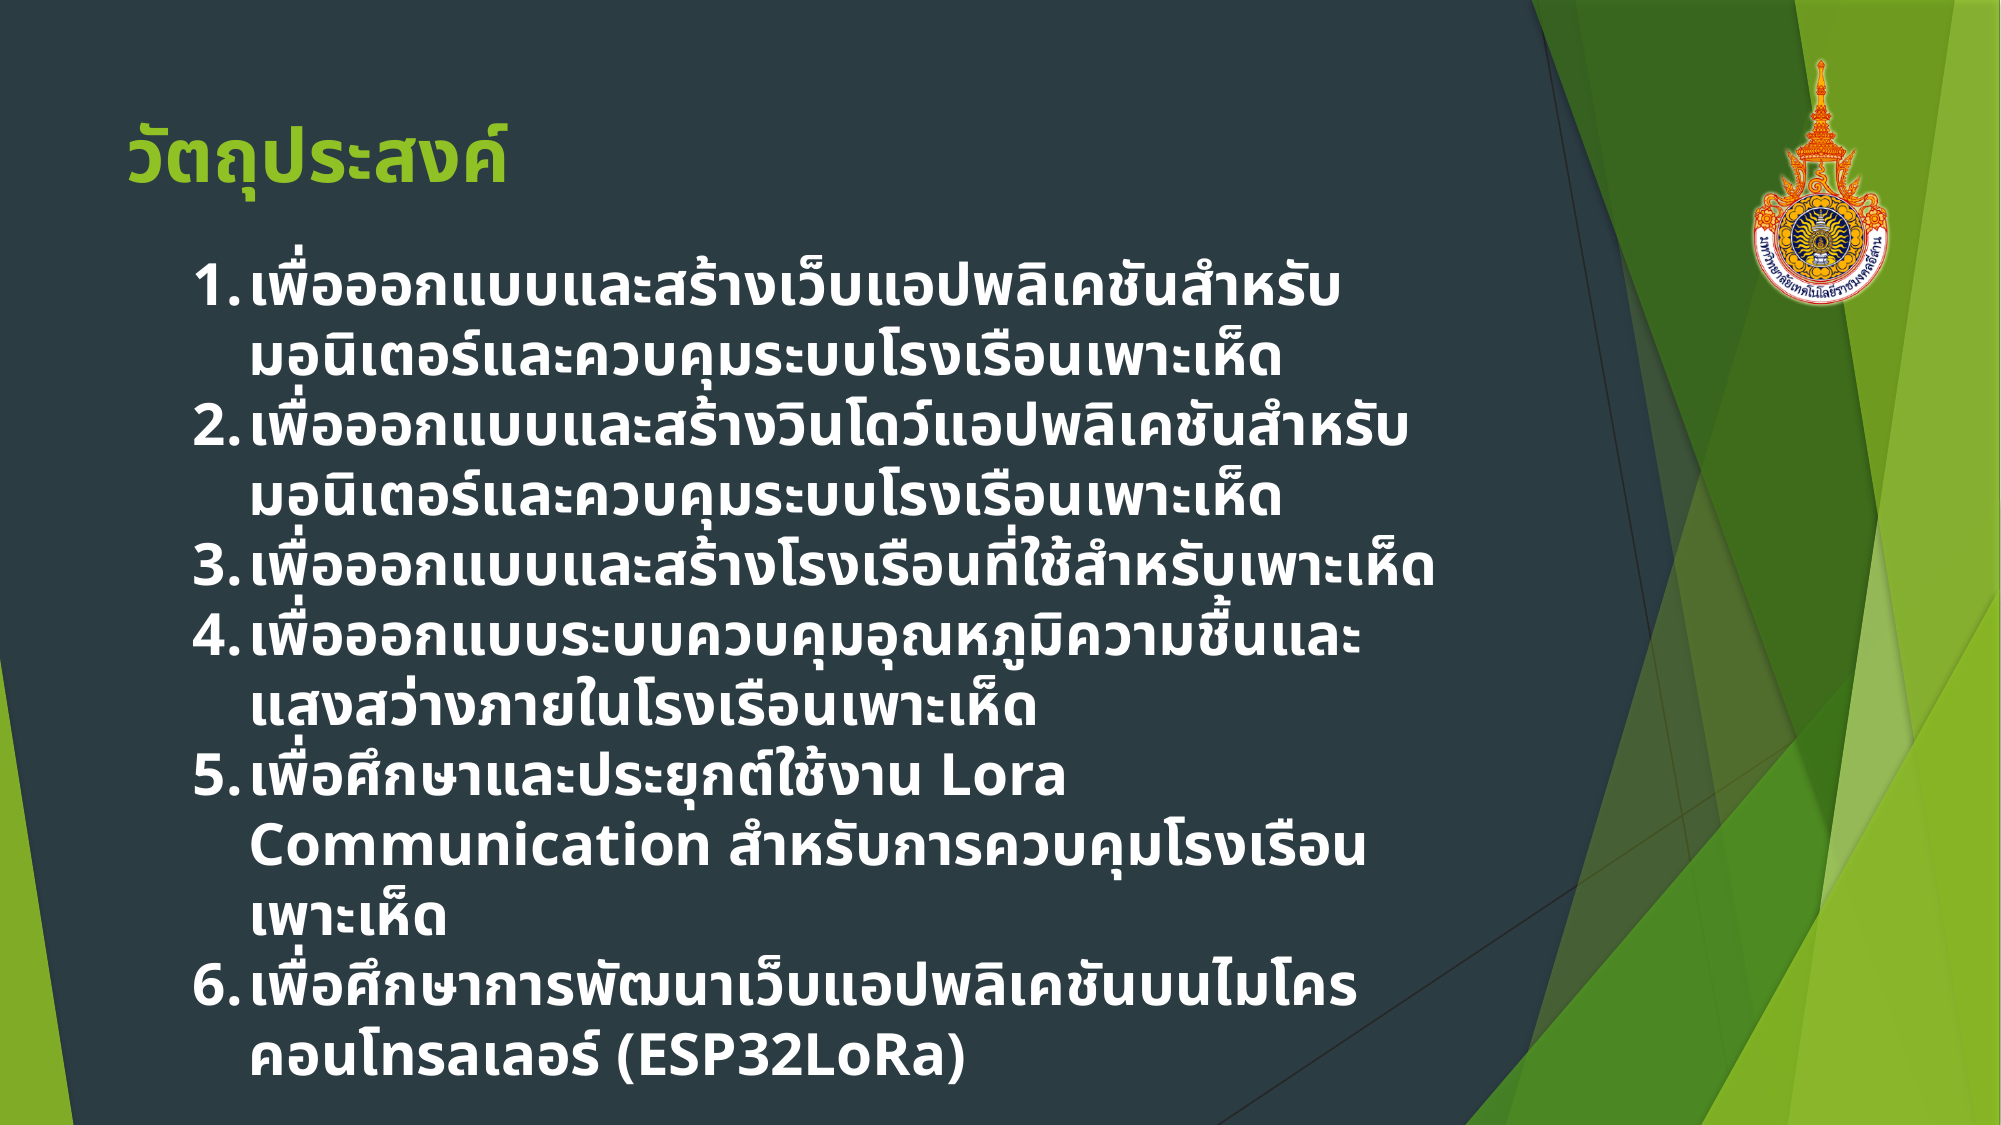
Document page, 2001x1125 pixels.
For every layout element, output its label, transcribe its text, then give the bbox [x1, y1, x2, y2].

title วัตถุประสงค์ [111, 99, 1522, 317]
text_box เพื่อออกแบบและสร้างเว็บแอปพลิเคชันสำหรับมอนิเตอร์และควบคุมระบบโรงเรือนเพาะเห็ด เพื่อออกแบบและสร้างวินโดว์แอปพลิเคชันสำหรับมอนิเตอร์และควบคุมระบบโรงเรือนเพาะเห็ด เพื่อออกแบบและสร้างโรงเรือนที่ใช้สำหรับเพาะเห็ด เพื่อออกแบบระบบควบคุมอุณหภูมิความชื้นและแสงสว่างภายในโรงเรือนเพาะเห็ด เพื่อศึกษาและประยุกต์ใช้งาน Lora Communication สำหรับการควบคุมโรงเรือนเพาะเห็ด เพื่อศึกษาการพัฒนาเว็บแอปพลิเคชันบนไมโครคอนโทรลเลอร์ (ESP32LoRa) [177, 239, 1481, 1095]
picture [1748, 47, 1892, 315]
